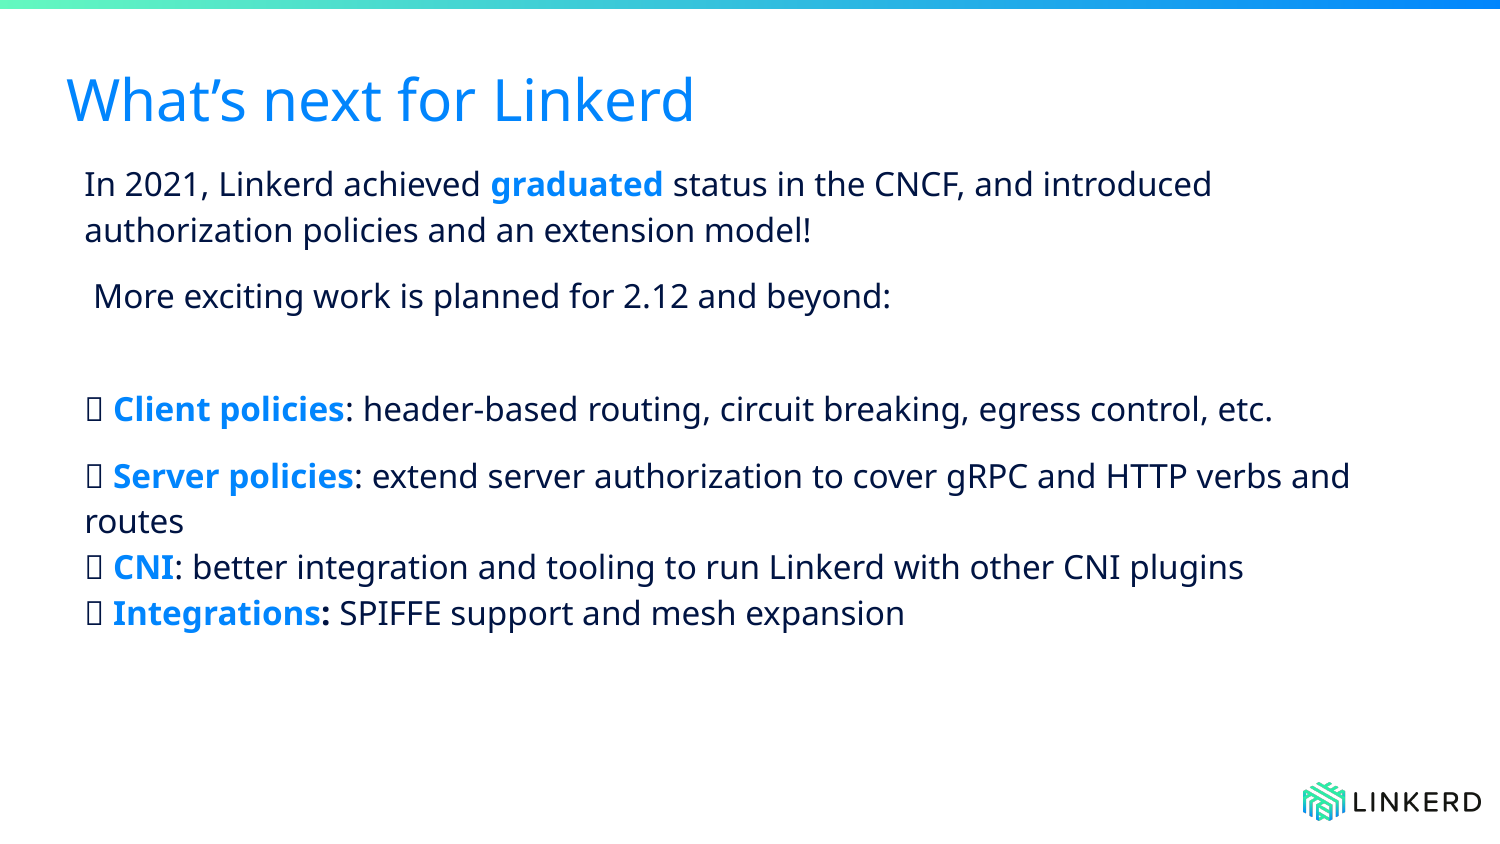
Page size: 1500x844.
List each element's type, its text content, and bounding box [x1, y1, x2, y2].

picture [1303, 782, 1481, 821]
text_box In 2021, Linkerd achieved graduated status in the CNCF, and introduced authorization policies and an extension model! More exciting work is planned for 2.12 and beyond: 🚀 Client policies: header-based routing, circuit breaking, egress control, etc. 🚀 Server policies: extend server authorization to cover gRPC and HTTP verbs and routes 🚀 CNI: better integration and tooling to run Linkerd with other CNI plugins 🚀 Integrations: SPIFFE support and mesh expansion [69, 141, 1386, 715]
title What’s next for Linkerd [51, 48, 1449, 142]
